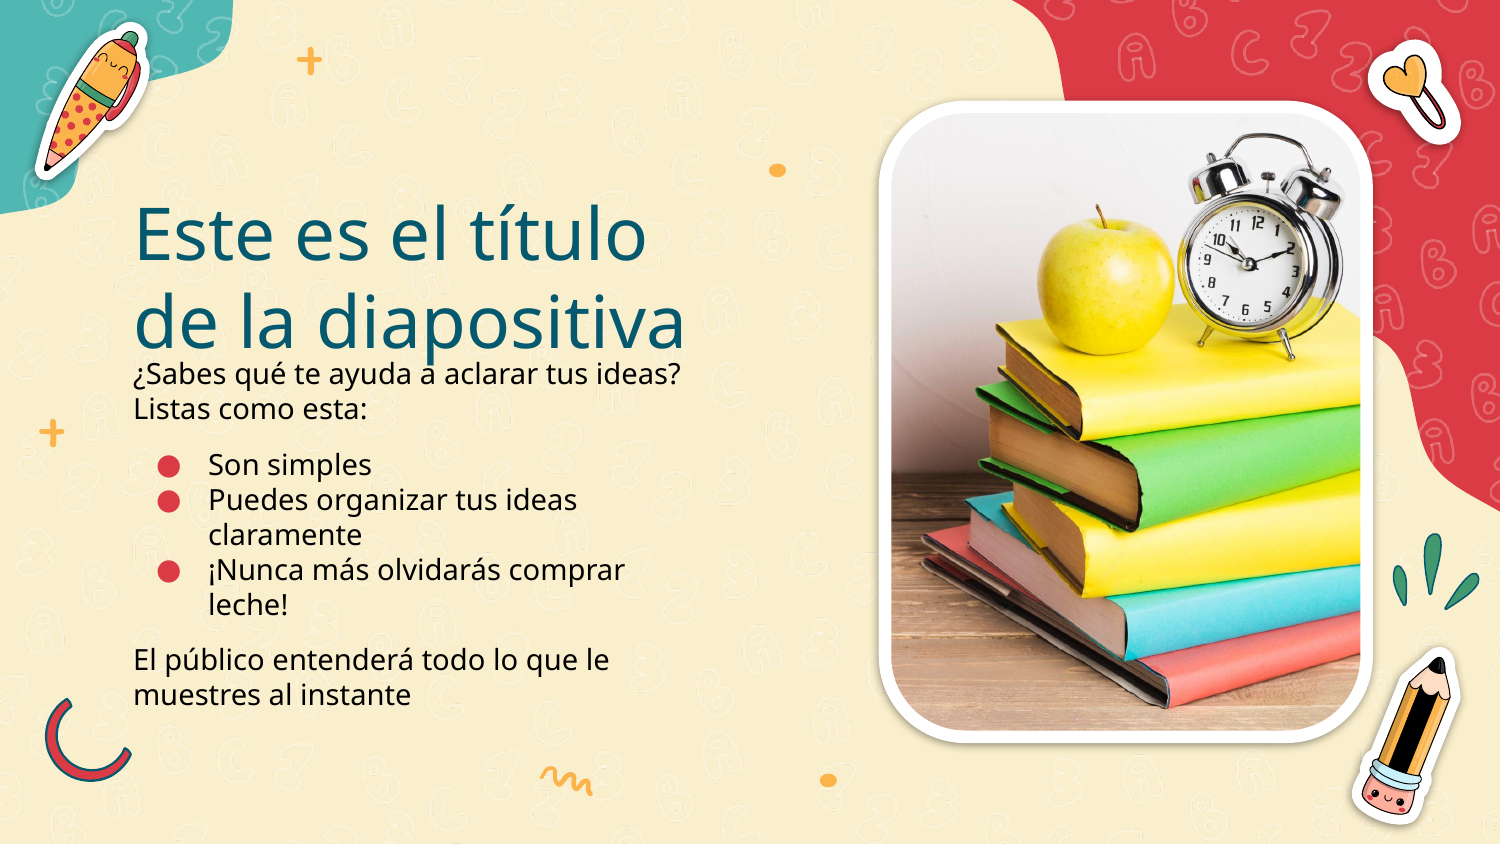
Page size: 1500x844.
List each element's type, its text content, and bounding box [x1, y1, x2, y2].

title Este es el título de la diapositiva [118, 163, 736, 387]
list ¿Sabes qué te ayuda a aclarar tus ideas? Listas como esta: Son simples Puedes organizar tus ideas claramente ¡Nunca más olvidarás comprar leche! El público entenderá todo lo que le muestres al instante [118, 386, 717, 681]
text_box [768, 163, 787, 178]
picture [0, 0, 1500, 844]
